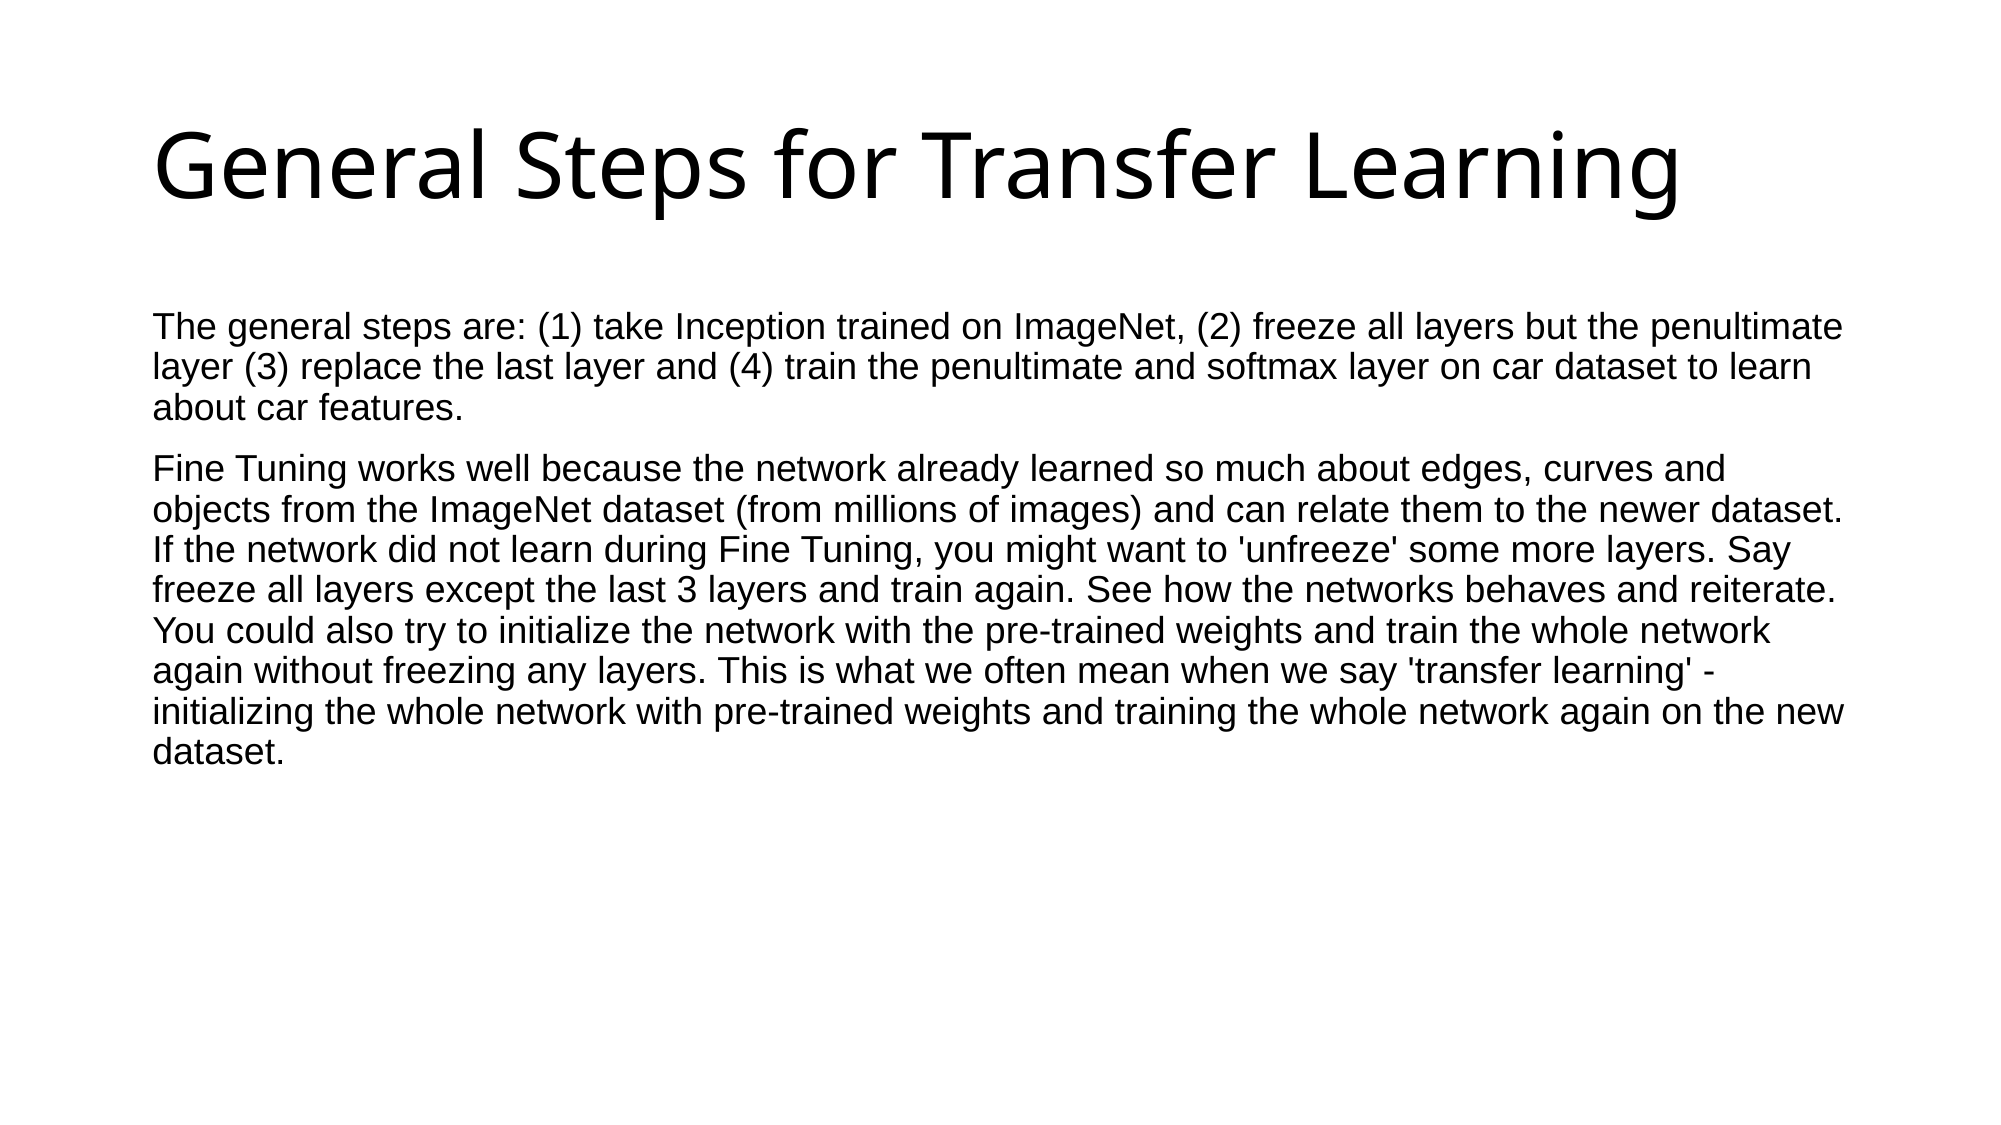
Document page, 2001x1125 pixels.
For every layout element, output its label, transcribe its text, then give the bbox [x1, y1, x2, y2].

list The general steps are: (1) take Inception trained on ImageNet, (2) freeze all layers but the penultimate layer (3) replace the last layer and (4) train the penultimate and softmax layer on car dataset to learn about car features. Fine Tuning works well because the network already learned so much about edges, curves and objects from the ImageNet dataset (from millions of images) and can relate them to the newer dataset. If the network did not learn during Fine Tuning, you might want to 'unfreeze' some more layers. Say freeze all layers except the last 3 layers and train again. See how the networks behaves and reiterate. You could also try to initialize the network with the pre-trained weights and train the whole network again without freezing any layers. This is what we often mean when we say 'transfer learning' - initializing the whole network with pre-trained weights and training the whole network again on the new dataset. [137, 299, 1863, 1014]
title General Steps for Transfer Learning [137, 59, 1863, 278]
